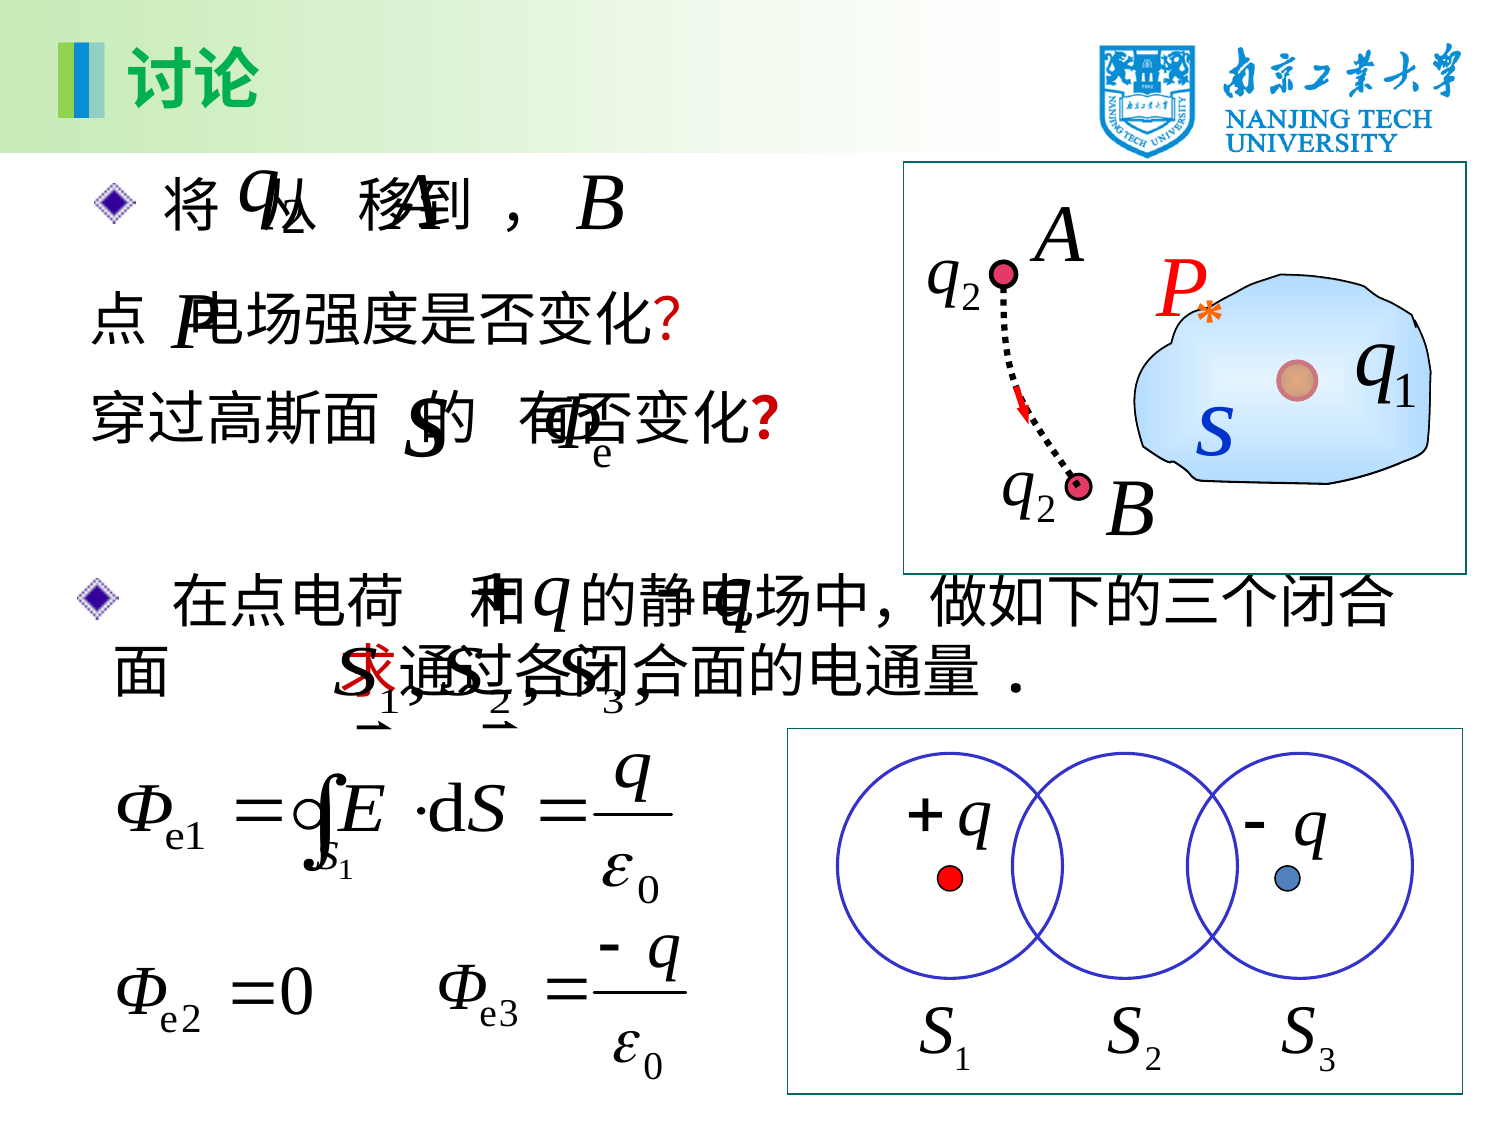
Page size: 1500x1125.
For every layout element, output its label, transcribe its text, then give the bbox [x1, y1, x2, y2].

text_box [903, 161, 1467, 575]
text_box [62, 556, 1451, 725]
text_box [74, 124, 976, 488]
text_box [787, 728, 1463, 1095]
text_box 讨论 [112, 29, 290, 123]
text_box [112, 733, 688, 920]
picture [0, 0, 1500, 1125]
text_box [112, 943, 326, 1050]
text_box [434, 902, 701, 1095]
